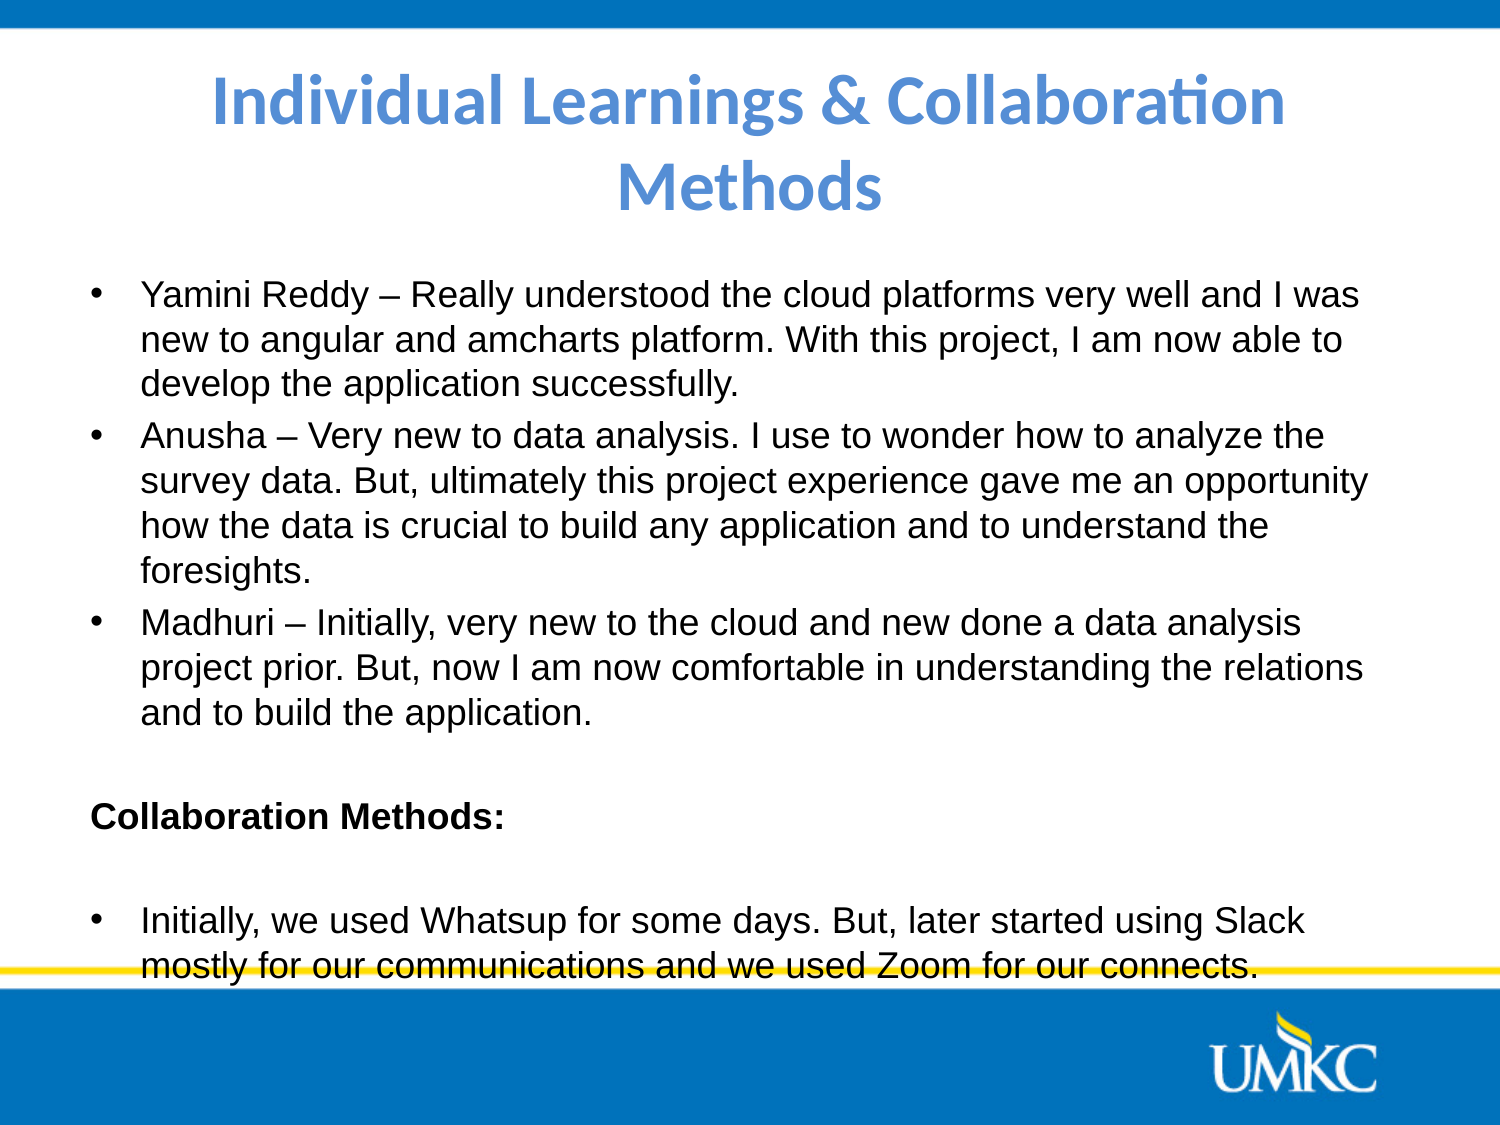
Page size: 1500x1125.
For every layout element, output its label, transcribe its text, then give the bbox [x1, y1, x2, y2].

list Yamini Reddy – Really understood the cloud platforms very well and I was new to angular and amcharts platform. With this project, I am now able to develop the application successfully. Anusha – Very new to data analysis. I use to wonder how to analyze the survey data. But, ultimately this project experience gave me an opportunity how the data is crucial to build any application and to understand the foresights. Madhuri – Initially, very new to the cloud and new done a data analysis project prior. But, now I am now comfortable in understanding the relations and to build the application. Collaboration Methods: Initially, we used Whatsup for some days. But, later started using Slack mostly for our communications and we used Zoom for our connects. [75, 262, 1425, 1005]
title Individual Learnings & Collaboration Methods [75, 45, 1425, 233]
picture [0, 0, 1500, 1125]
